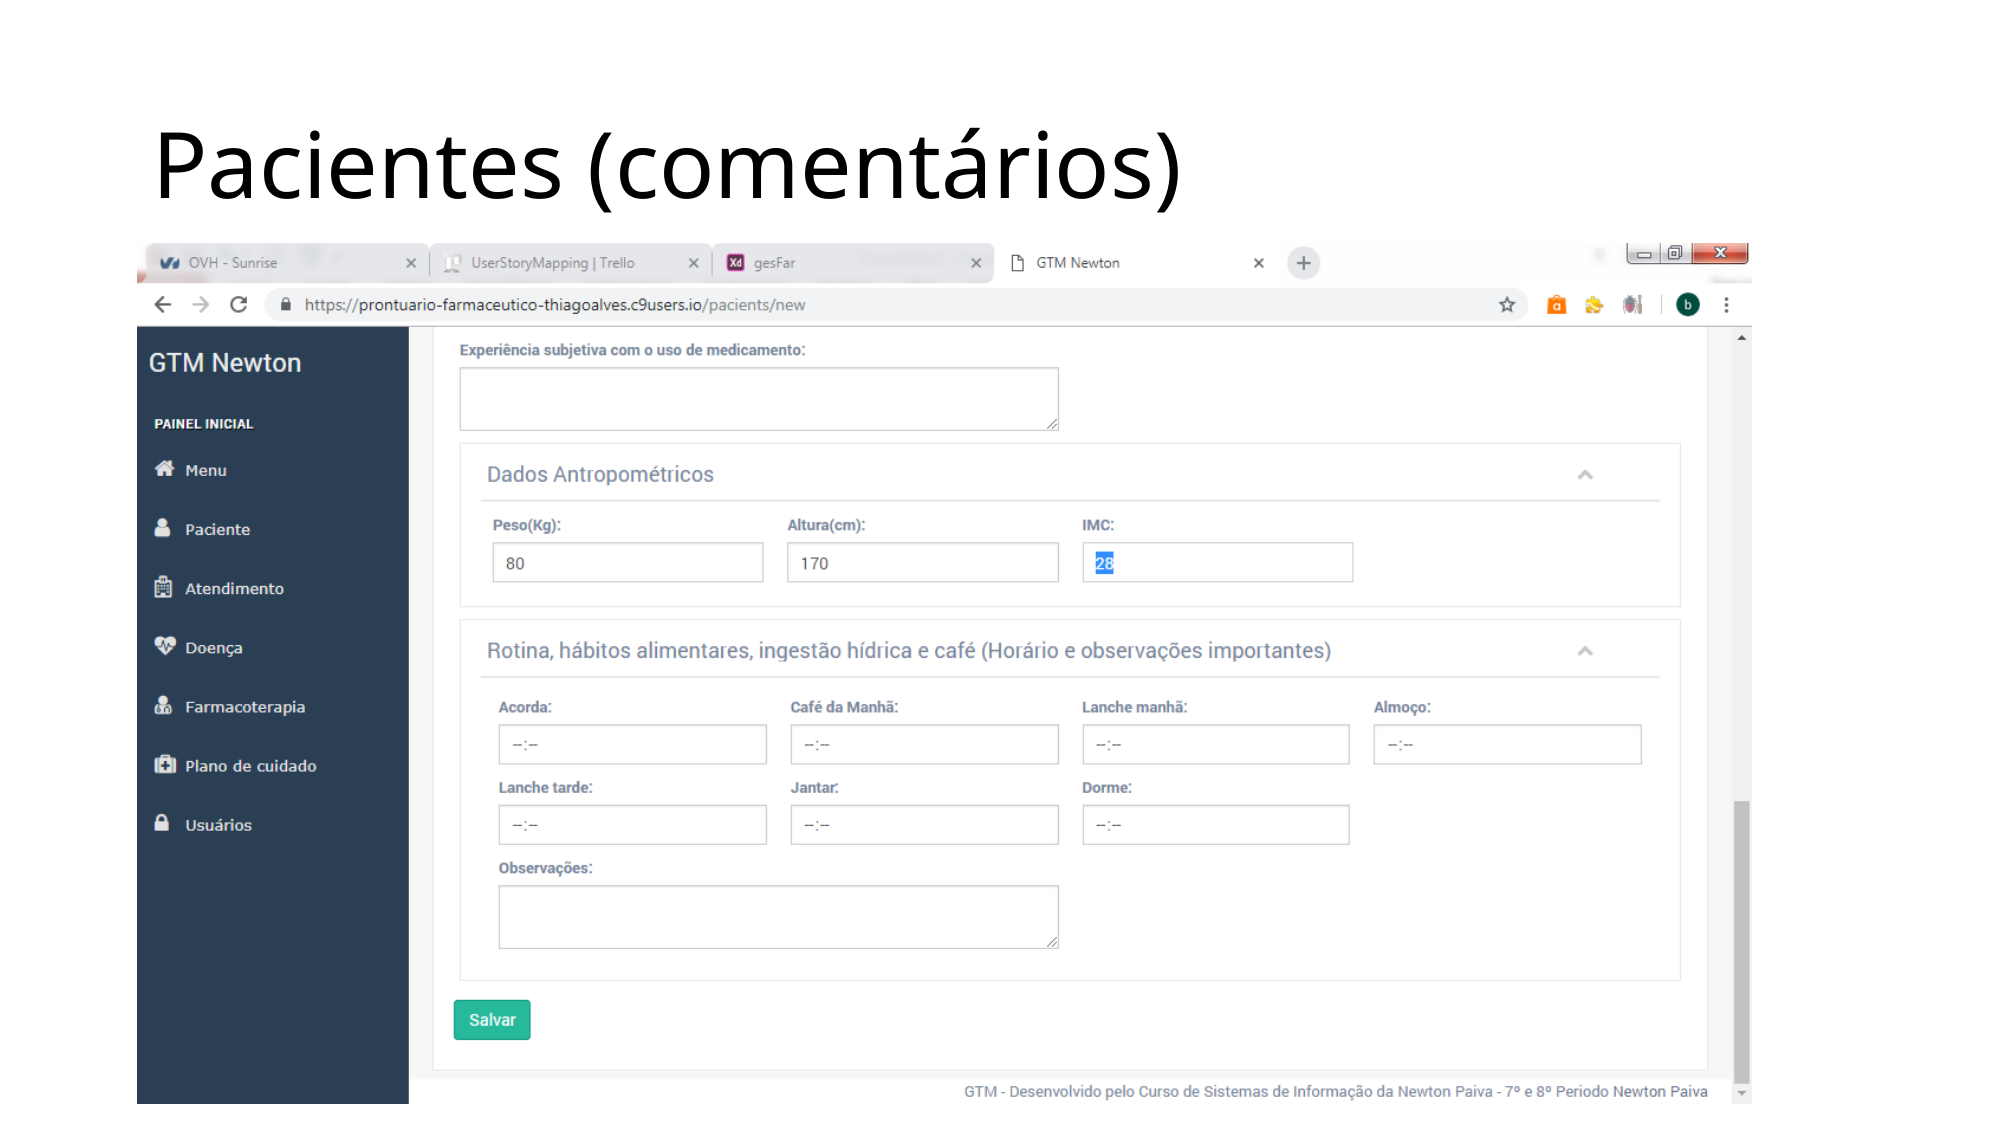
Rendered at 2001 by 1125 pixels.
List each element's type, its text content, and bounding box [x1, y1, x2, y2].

picture [137, 243, 1752, 1104]
title Pacientes (comentários) [137, 59, 1863, 278]
